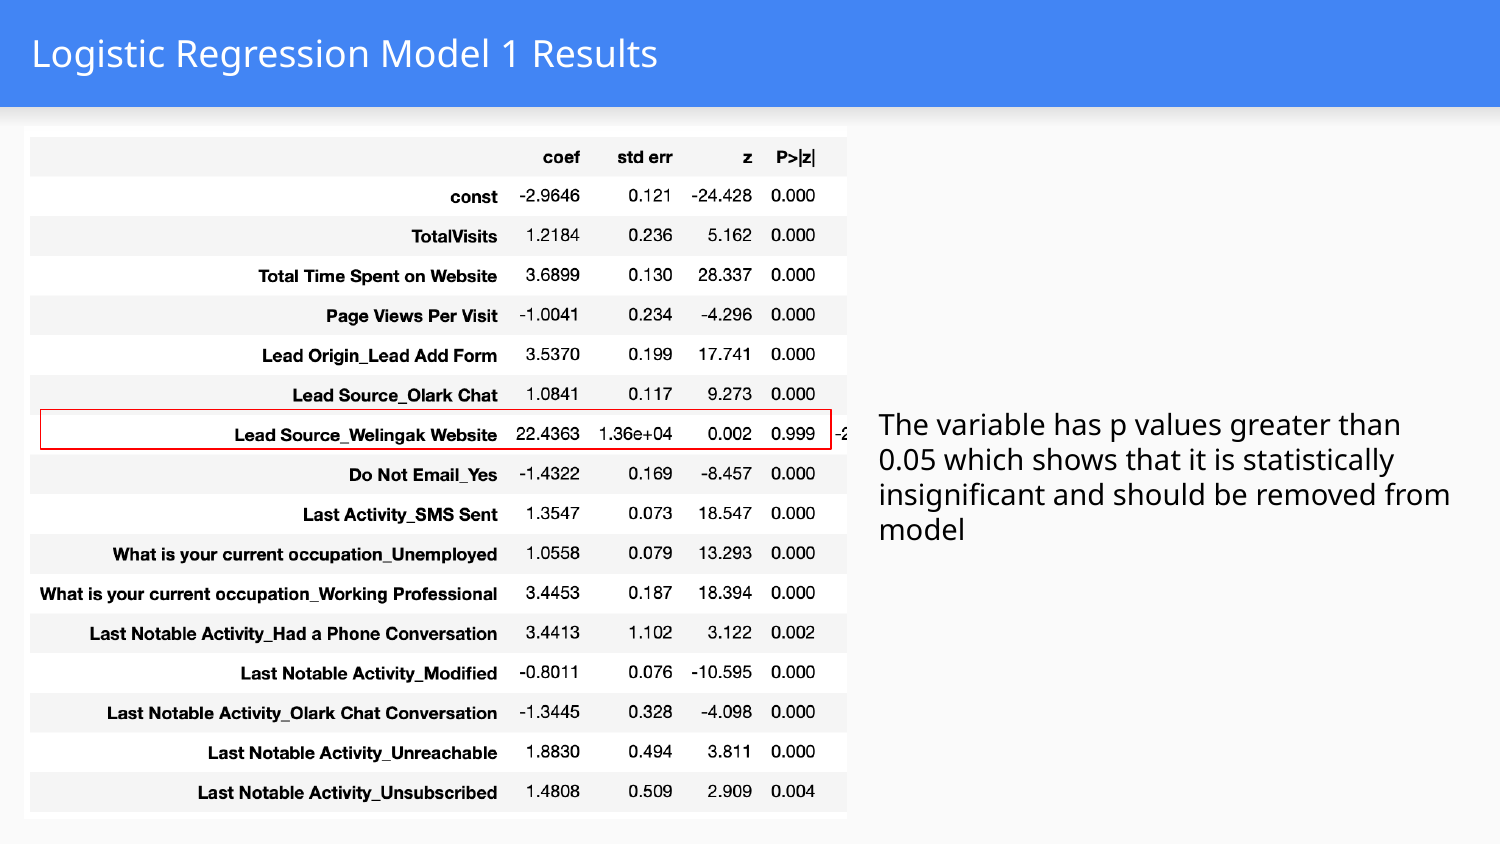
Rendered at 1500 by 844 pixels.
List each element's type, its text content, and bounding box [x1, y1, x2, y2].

picture [24, 126, 847, 819]
text_box The variable has p values greater than 0.05 which shows that it is statistically insignificant and should be removed from model [863, 391, 1473, 506]
title Logistic Regression Model 1 Results [16, 2, 1464, 102]
